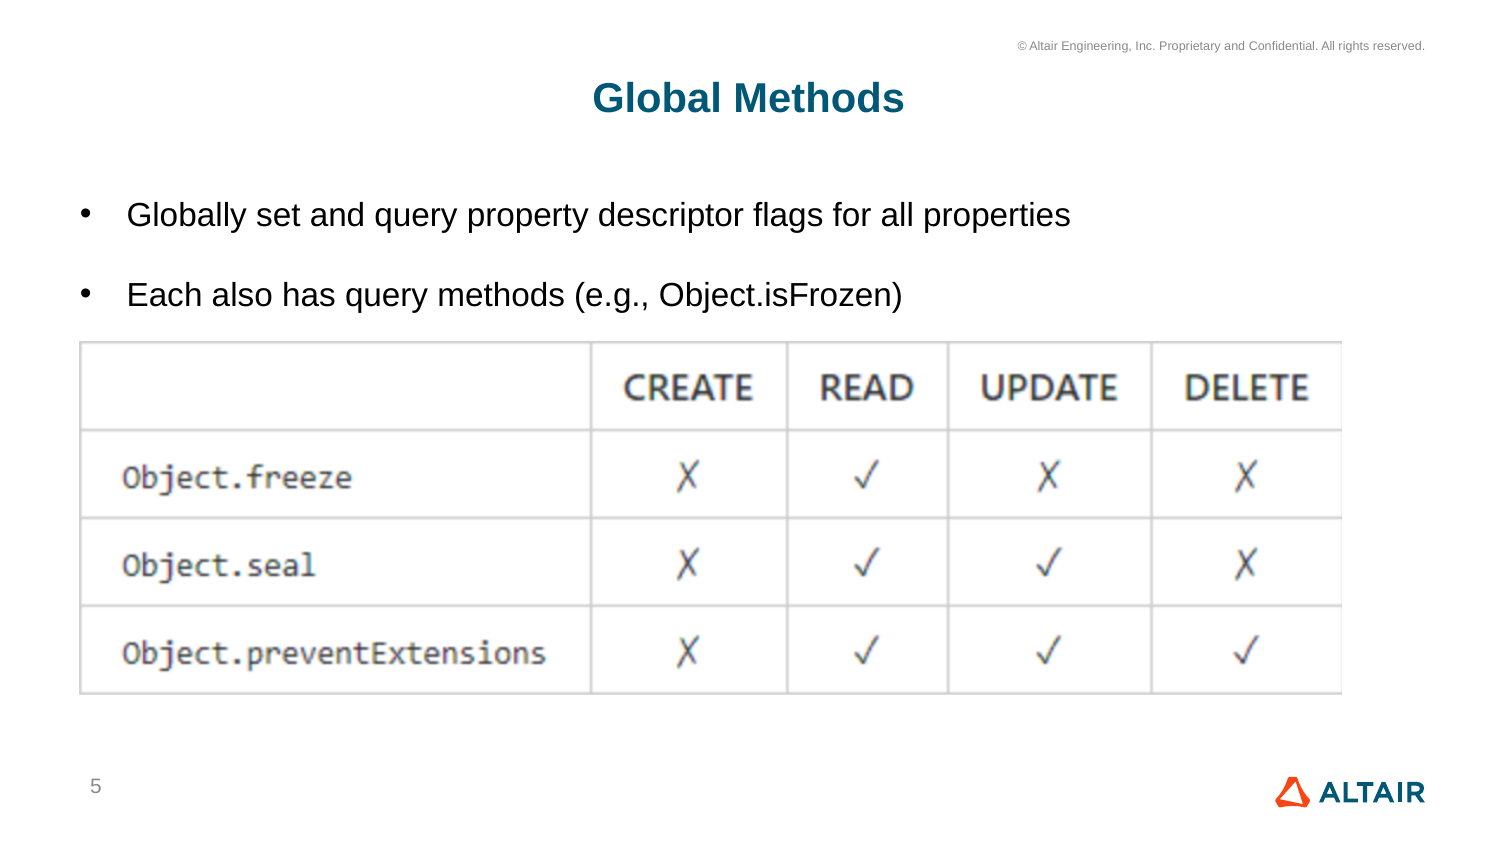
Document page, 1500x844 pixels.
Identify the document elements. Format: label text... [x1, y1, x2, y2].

title Global Methods [75, 75, 1423, 124]
text_box Globally set and query property descriptor flags for all properties Each also has query methods (e.g., Object.isFrozen) [65, 146, 1355, 361]
picture [78, 334, 1342, 696]
slide_number 5 [75, 762, 413, 808]
